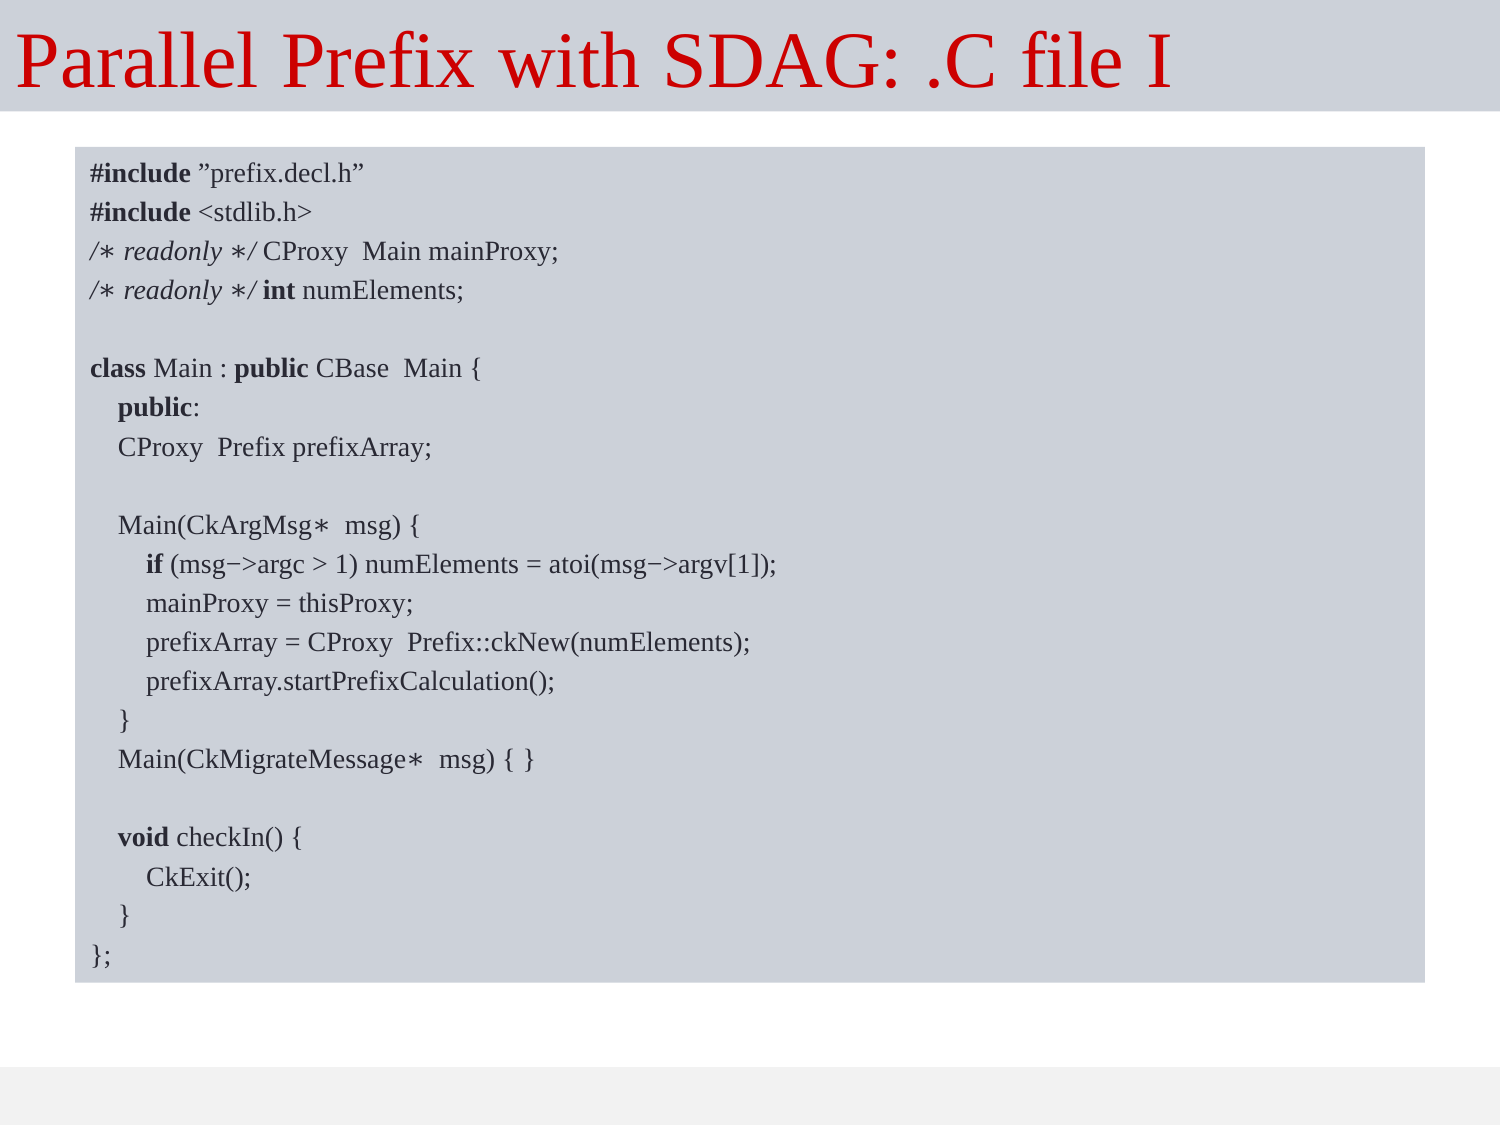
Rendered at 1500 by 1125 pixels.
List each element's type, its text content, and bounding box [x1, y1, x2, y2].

title Parallel Prefix with SDAG: .C file I [0, 0, 1500, 112]
list #include ”prefix.decl.h” #include <stdlib.h> /∗ readonly ∗/ CProxy Main mainProxy; /∗ readonly ∗/ int numElements; class Main : public CBase Main { public: CProxy Prefix prefixArray; Main(CkArgMsg∗ msg) { if (msg−>argc > 1) numElements = atoi(msg−>argv[1]); mainProxy = thisProxy; prefixArray = CProxy Prefix::ckNew(numElements); prefixArray.startPrefixCalculation(); } Main(CkMigrateMessage∗ msg) { } void checkIn() { CkExit(); } }; [75, 146, 1425, 983]
